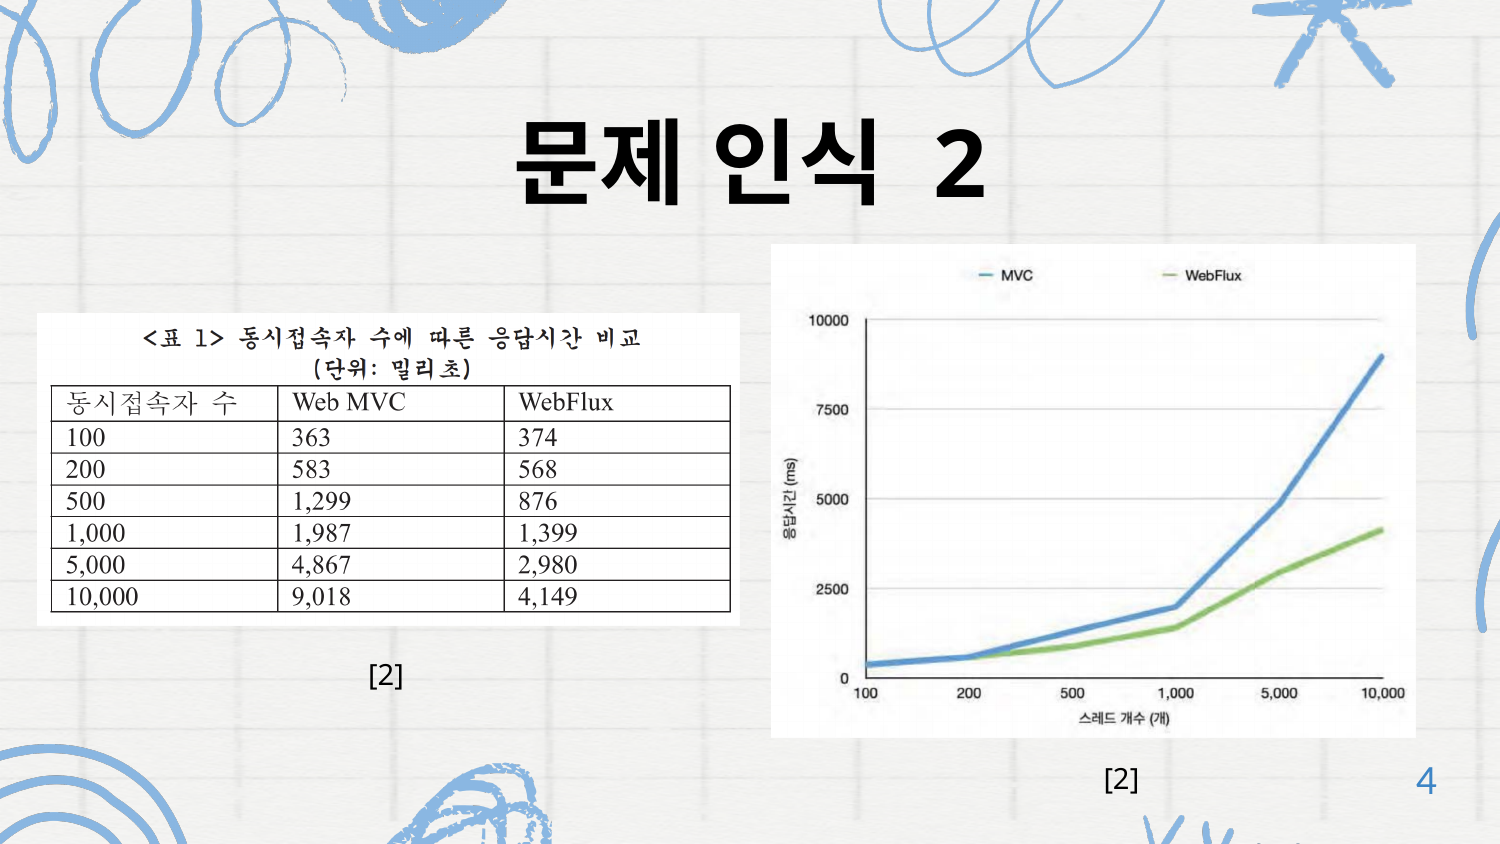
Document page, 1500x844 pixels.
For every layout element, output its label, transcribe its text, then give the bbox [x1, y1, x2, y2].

picture [771, 244, 1416, 738]
text_box [0, 729, 204, 844]
text_box [311, 0, 549, 56]
picture [36, 313, 740, 627]
text_box 4 [1376, 752, 1477, 803]
text_box [791, 0, 1243, 89]
text_box [1465, 112, 1500, 409]
text_box [1069, 814, 1330, 844]
text_box 문제 인식 2 [428, 110, 1072, 220]
text_box [1251, 0, 1416, 89]
text_box [2] [300, 644, 472, 692]
text_box [0, 0, 1500, 844]
text_box [2] [1036, 748, 1207, 796]
text_box [339, 760, 552, 844]
text_box [1475, 404, 1500, 702]
text_box [0, 0, 347, 164]
